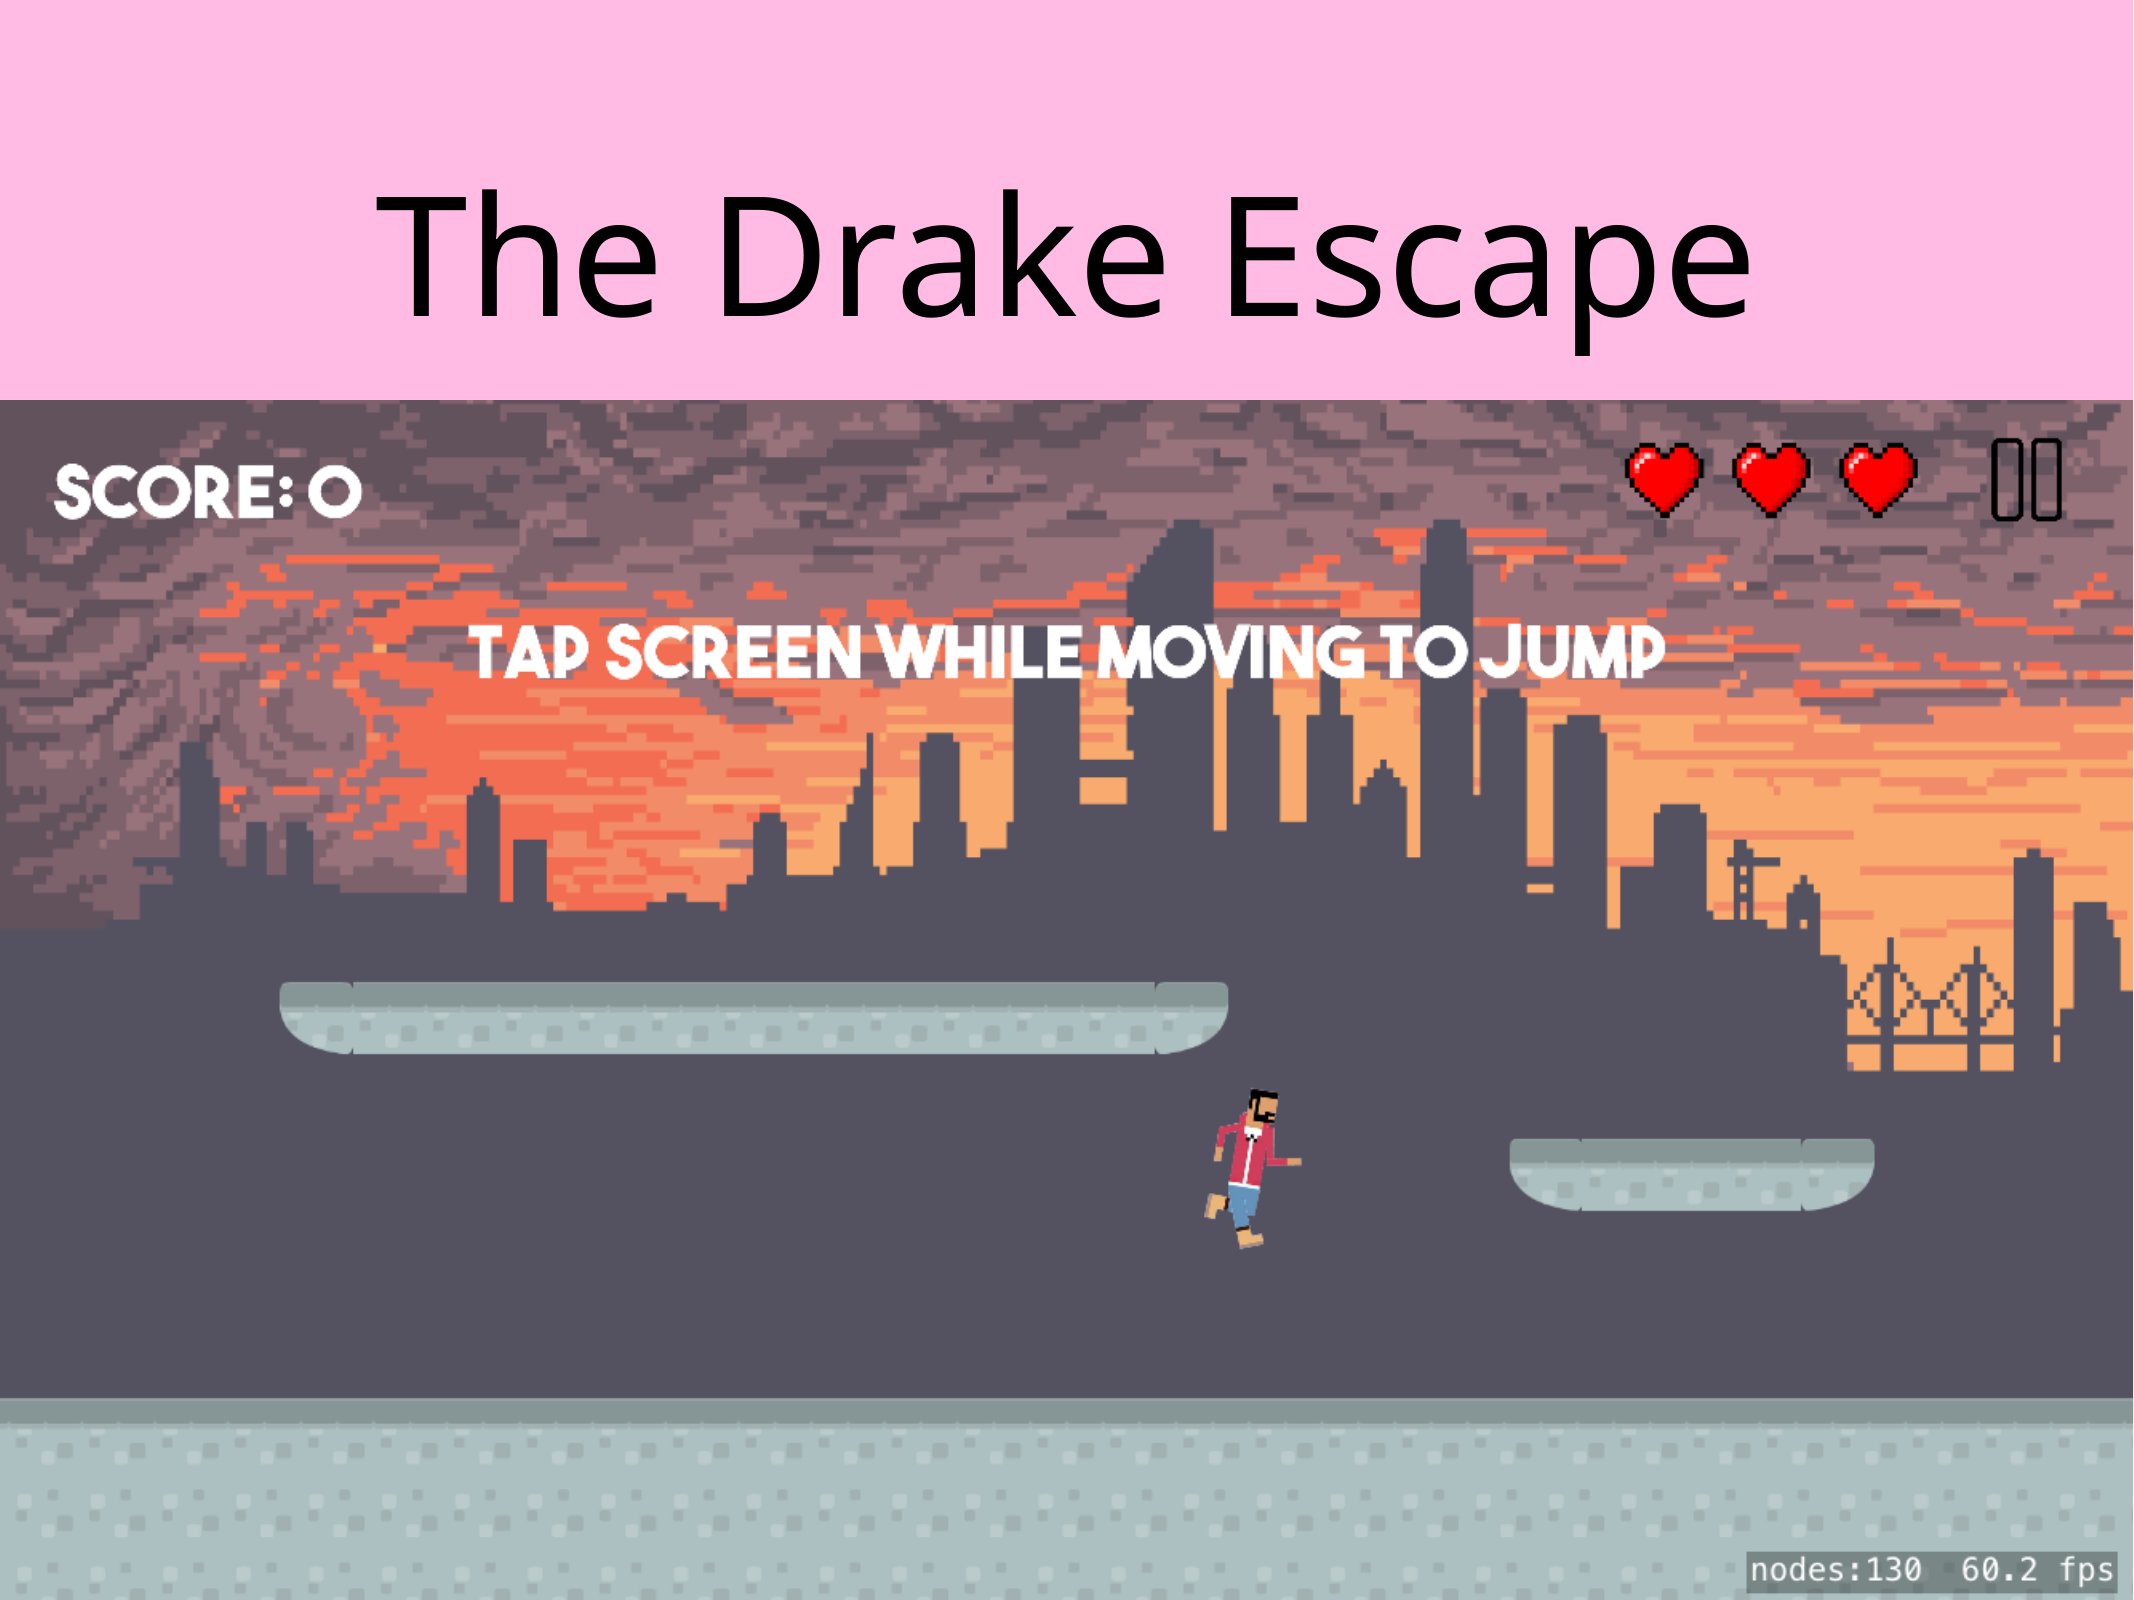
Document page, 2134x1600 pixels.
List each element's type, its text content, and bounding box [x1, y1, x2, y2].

picture [0, 400, 2134, 1600]
title The Drake Escape [155, 72, 1978, 393]
